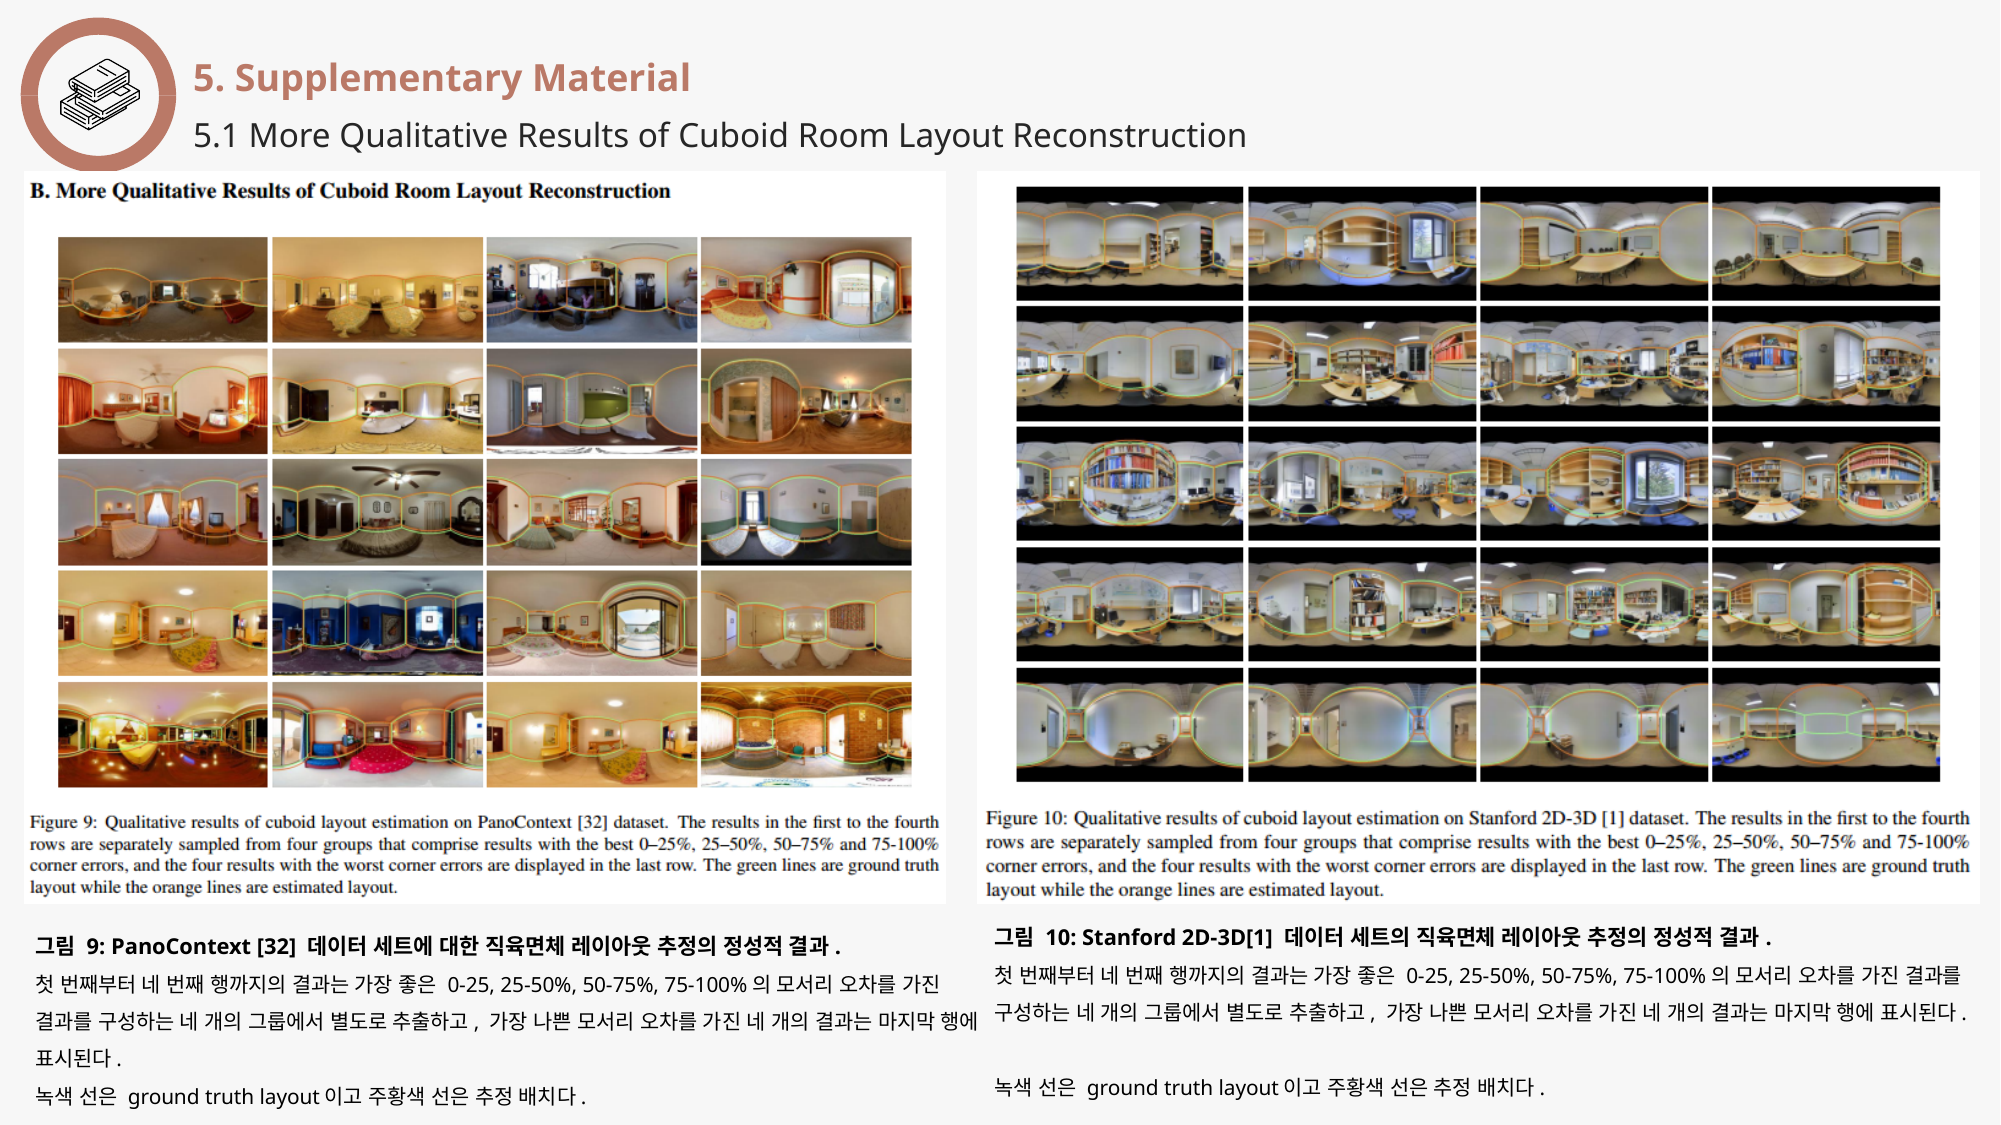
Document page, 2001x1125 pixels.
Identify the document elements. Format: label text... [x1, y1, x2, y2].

picture [60, 55, 140, 134]
text_box [19, 16, 178, 97]
text_box 그림 9: PanoContext [32] 데이터 세트에 대한 직육면체 레이아웃 추정의 정성적 결과. 첫 번째부터 네 번째 행까지의 결과는 가장 좋은 0-25, 25-50%, 50-75%, 75-100%의 모서리 오차를 가진 결과를 구성하는 네 개의 그룹에서 별도로 추출하고, 가장 나쁜 모서리 오차를 가진 네 개의 결과는 마지막 행에 표시된다. 녹색 선은 ground truth layout이고 주황색 선은 추정 배치다. [20, 912, 995, 1116]
picture [24, 171, 946, 904]
text_box 5.1 More Qualitative Results of Cuboid Room Layout Reconstruction [178, 106, 1333, 162]
text_box 5. Supplementary Material [178, 46, 940, 106]
text_box 그림 10: Stanford 2D-3D[1] 데이터 세트의 직육면체 레이아웃 추정의 정성적 결과. 첫 번째부터 네 번째 행까지의 결과는 가장 좋은 0-25, 25-50%, 50-75%, 75-100%의 모서리 오차를 가진 결과를 구성하는 네 개의 그룹에서 별도로 추출하고, 가장 나쁜 모서리 오차를 가진 네 개의 결과는 마지막 행에 표시된다. 녹색 선은 ground truth layout이고 주황색 선은 추정 배치다. [979, 904, 1980, 1107]
text_box [19, 96, 178, 171]
picture [977, 171, 1980, 904]
